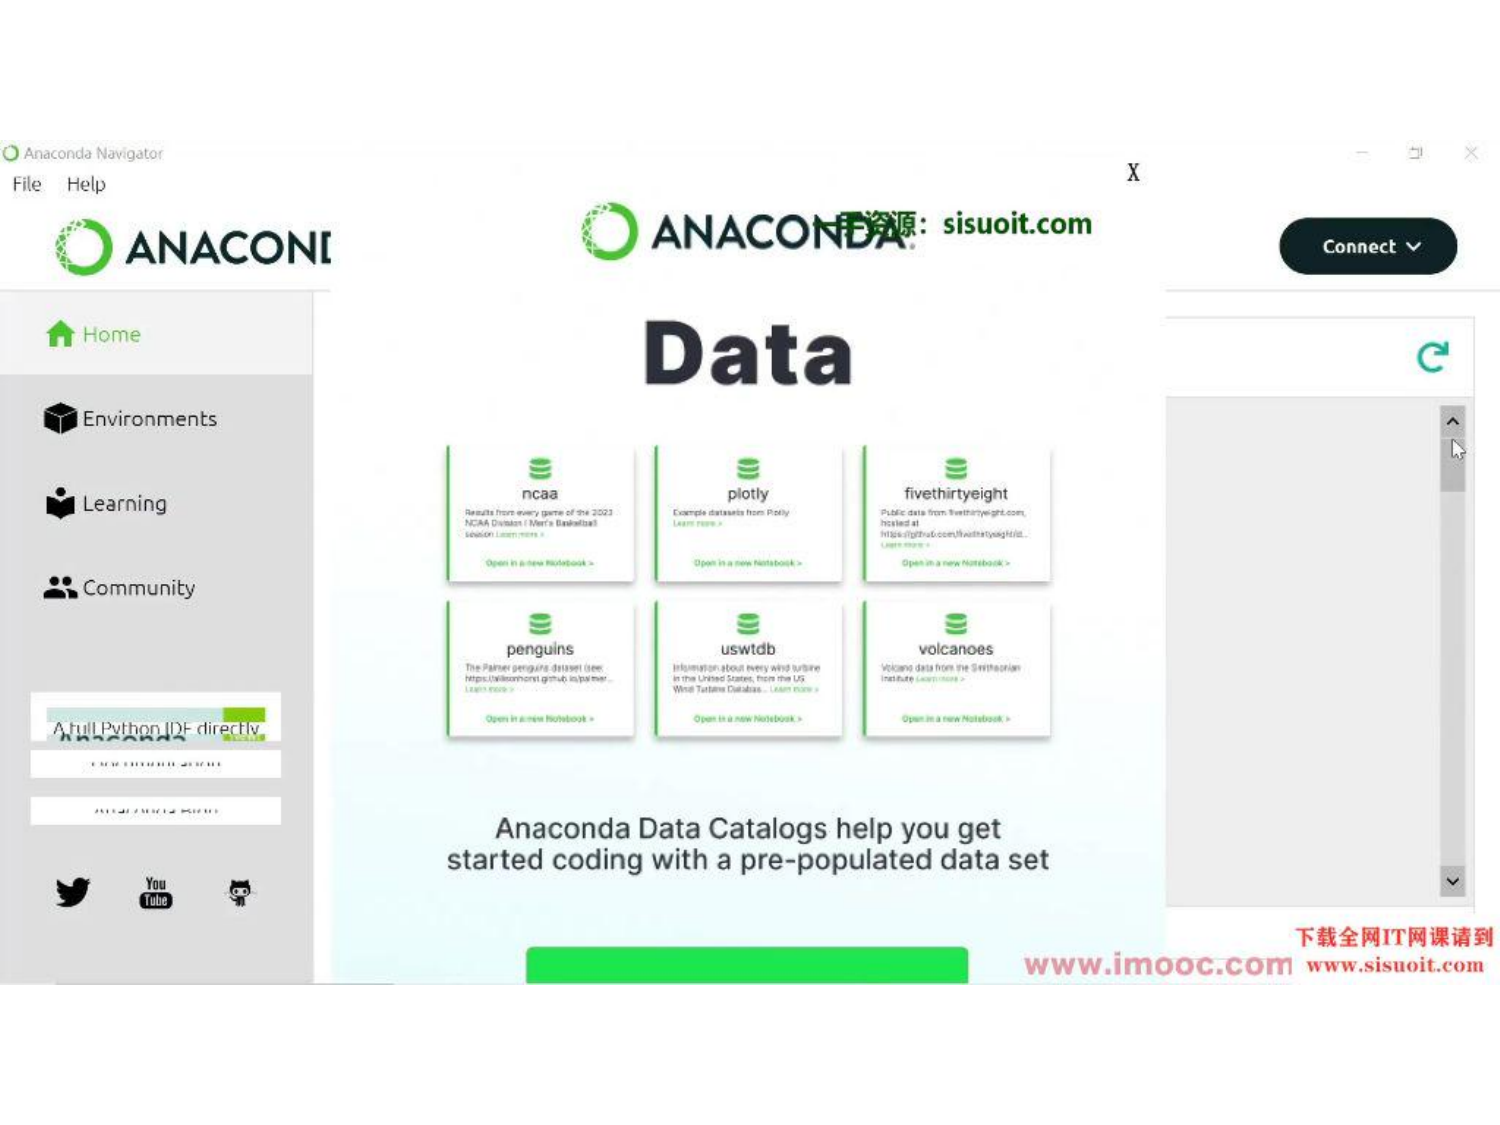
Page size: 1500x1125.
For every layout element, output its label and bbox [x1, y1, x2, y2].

picture [0, 140, 1500, 985]
